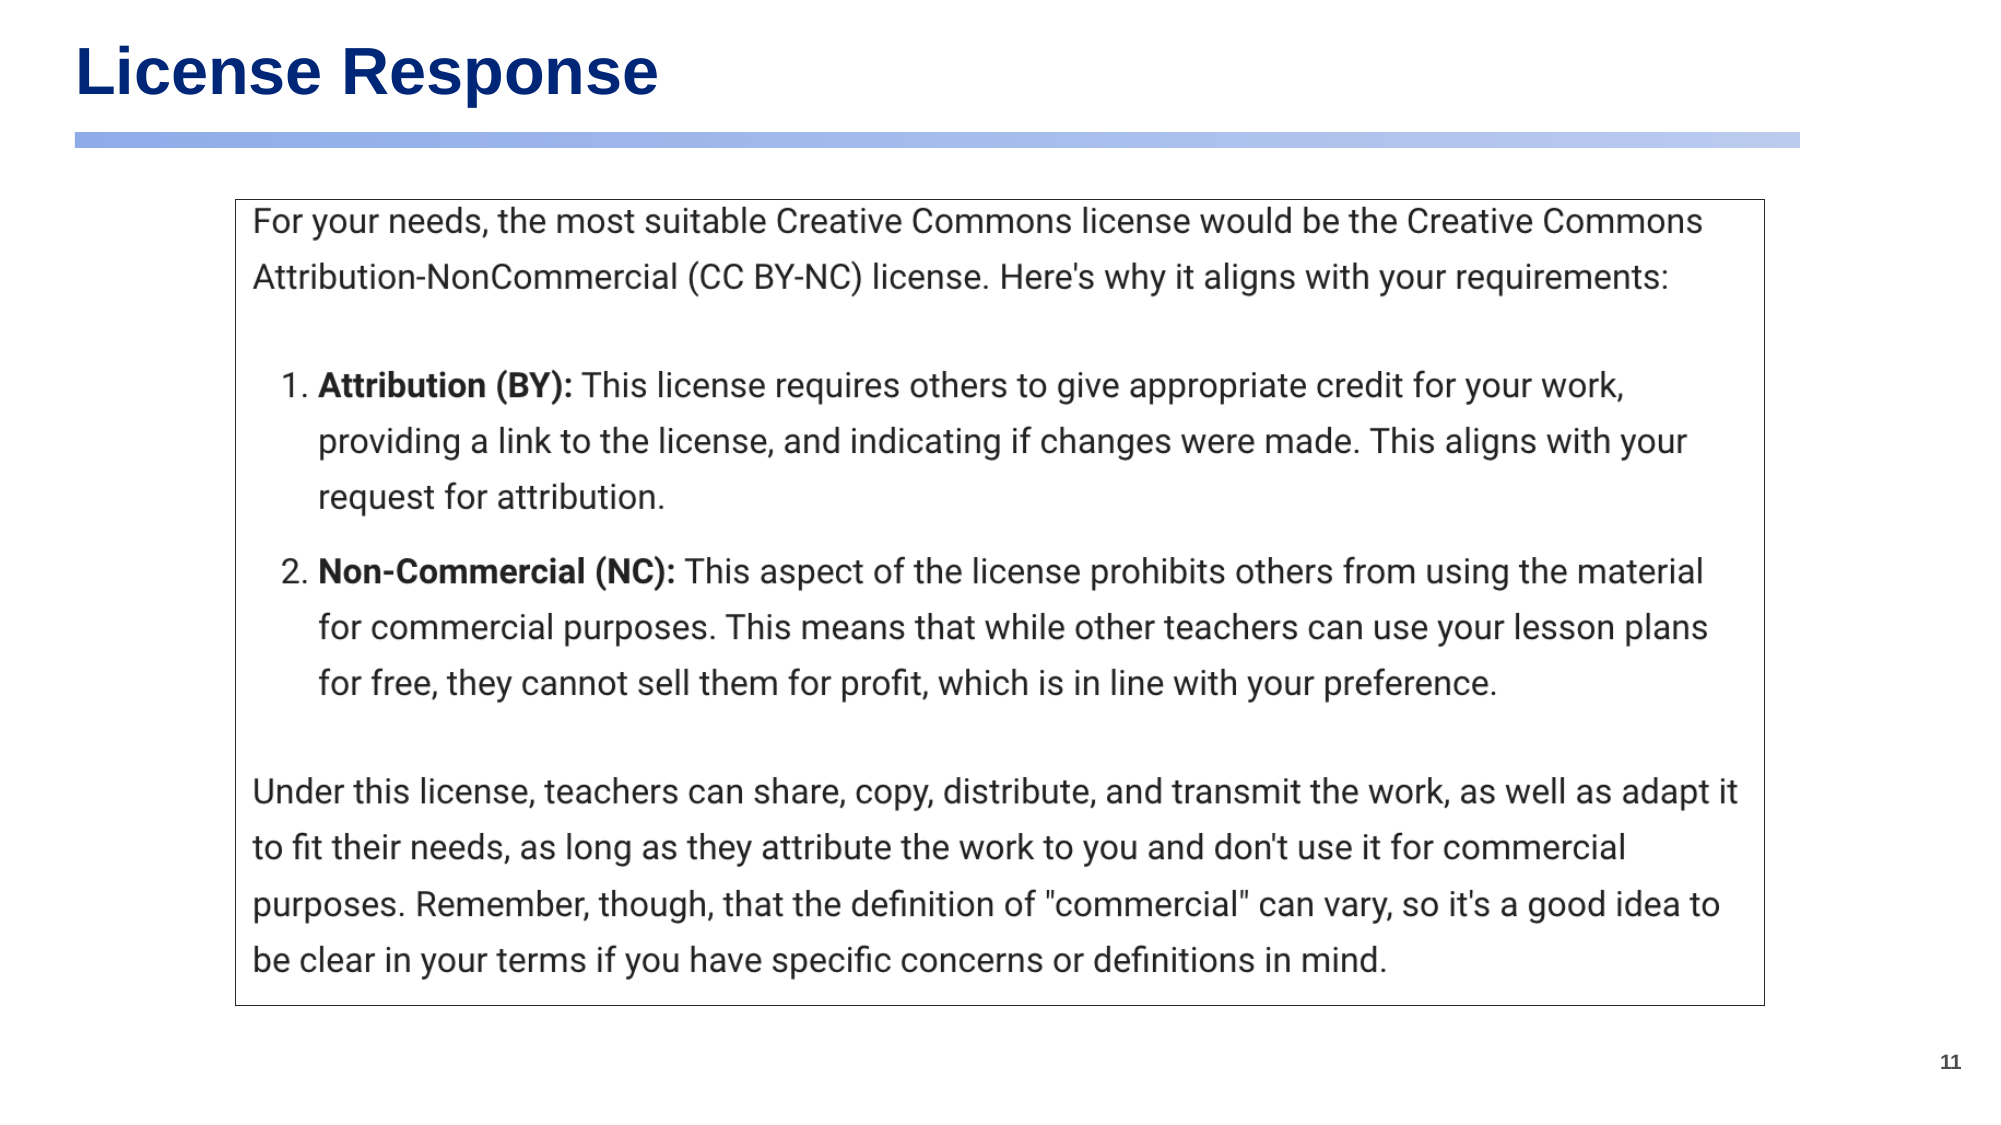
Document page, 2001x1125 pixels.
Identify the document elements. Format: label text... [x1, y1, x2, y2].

title License Response [75, 37, 1650, 110]
picture [235, 198, 1765, 1006]
